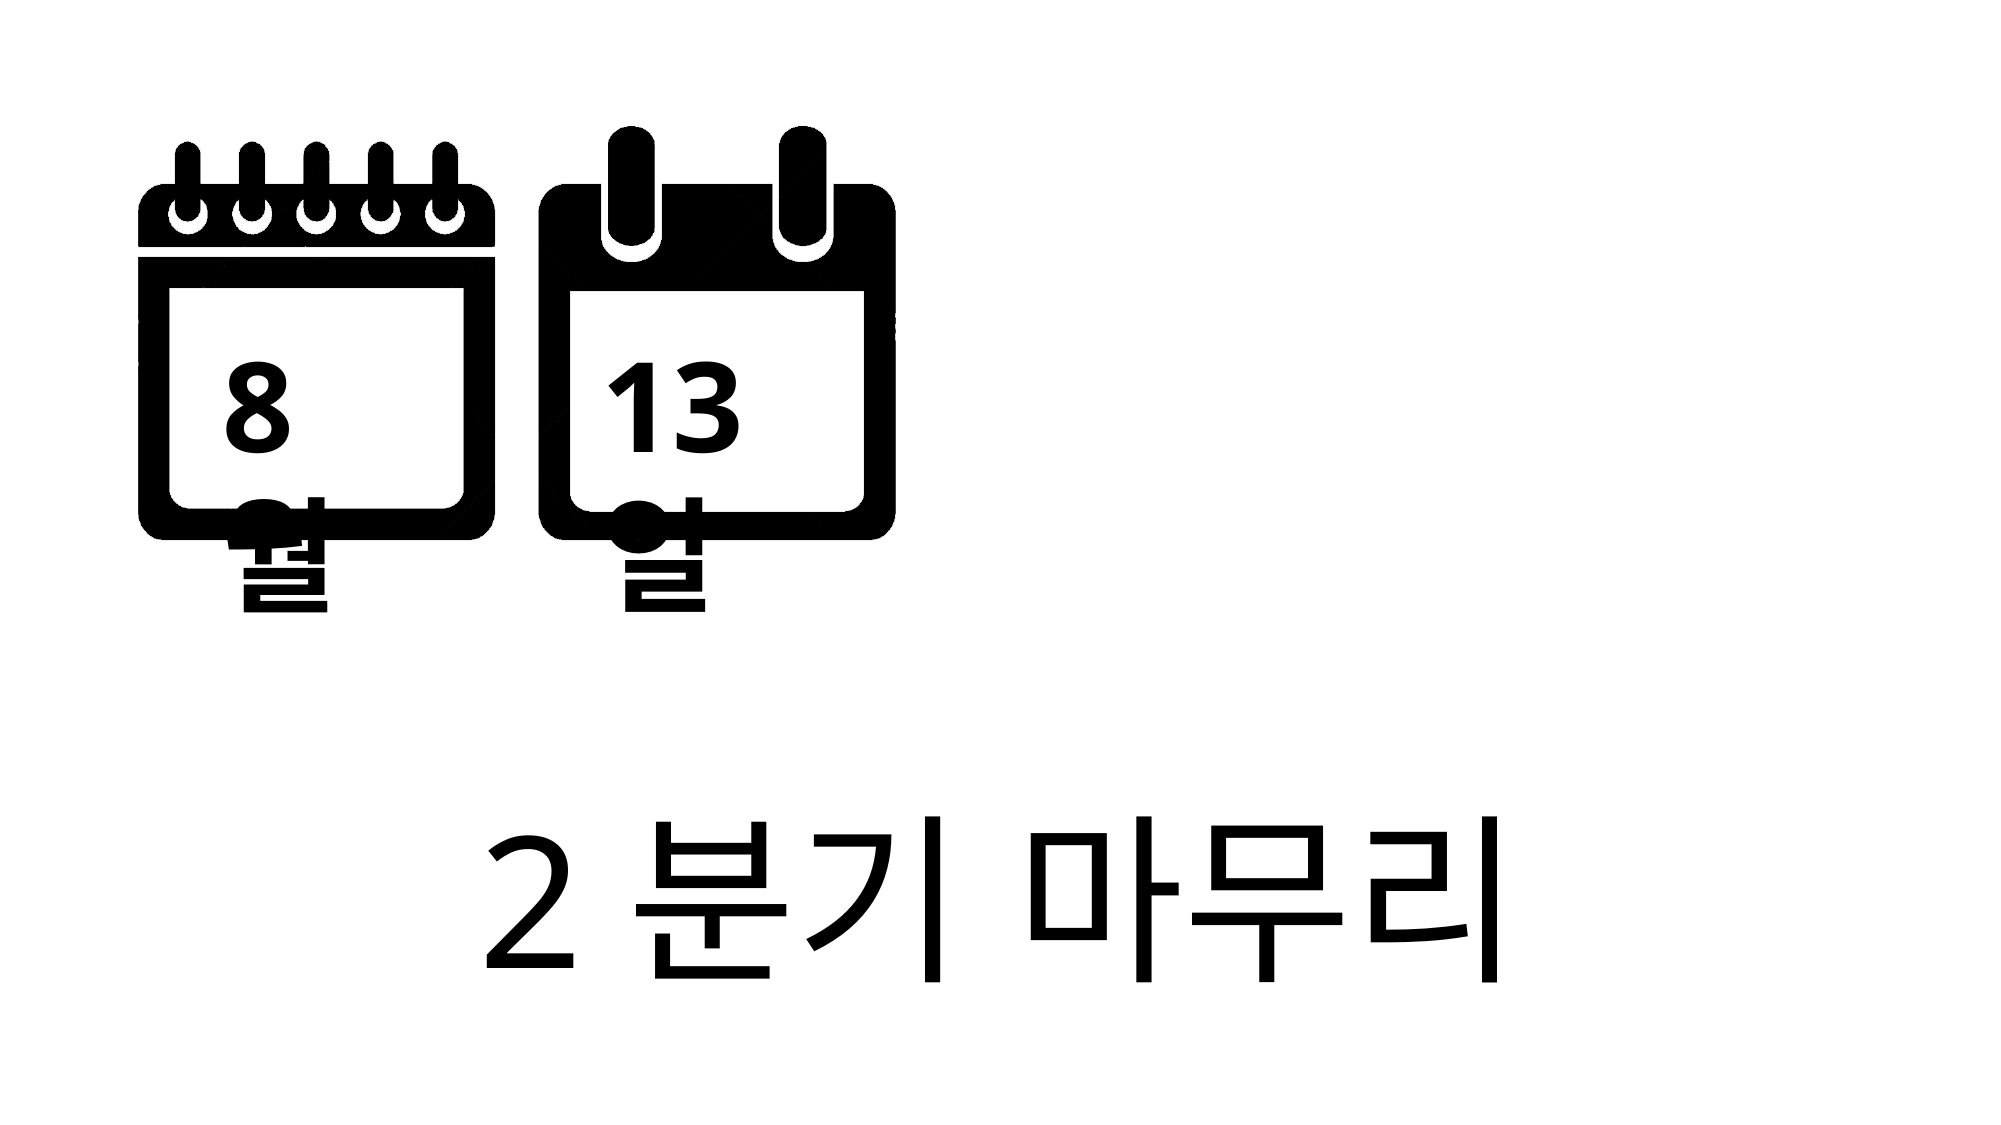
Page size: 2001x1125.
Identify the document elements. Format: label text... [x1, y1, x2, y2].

text_box 2분기 마무리 [185, 777, 1815, 1013]
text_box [88, 29, 945, 658]
